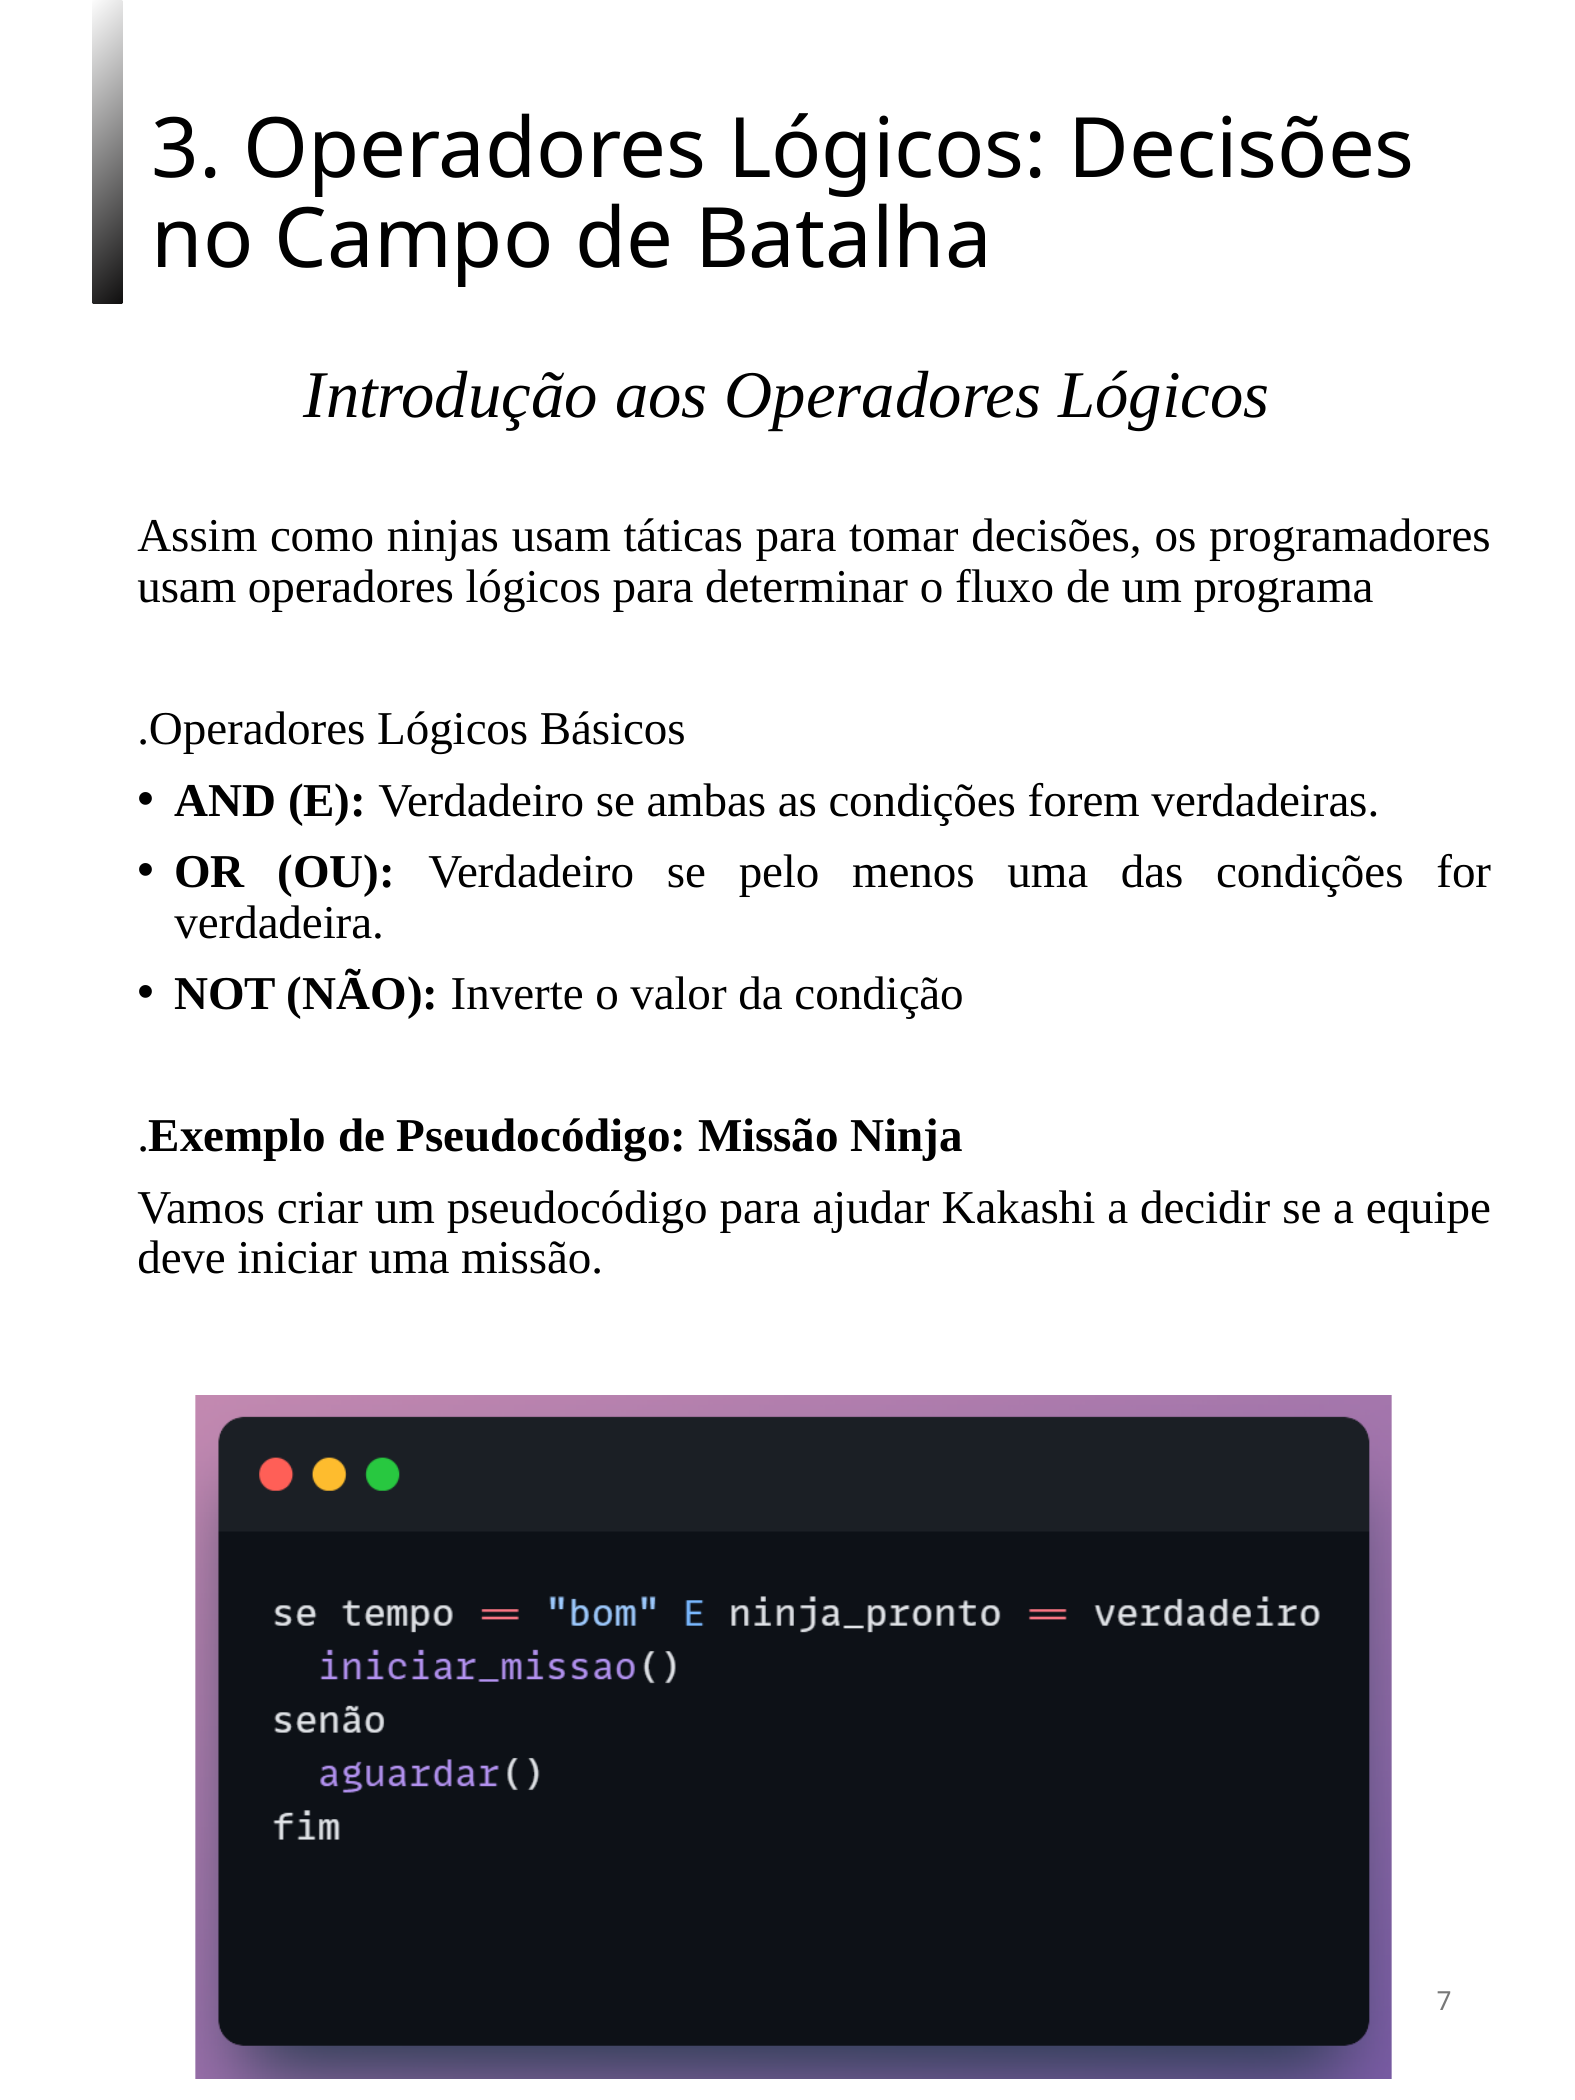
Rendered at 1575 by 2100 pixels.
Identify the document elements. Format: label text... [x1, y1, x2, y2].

text_box 3. Operadores Lógicos: Decisões no Campo de Batalha [136, 87, 1483, 304]
text_box Assim como ninjas usam táticas para tomar decisões, os programadores usam operadores lógicos para determinar o fluxo de um programa .Operadores Lógicos Básicos AND (E): Verdadeiro se ambas as condições forem verdadeiras. OR (OU): Verdadeiro se pelo menos uma das condições for verdadeira. NOT (NÃO): Inverte o valor da condição .Exemplo de Pseudocódigo: Missão Ninja Vamos criar um pseudocódigo para ajudar Kakashi a decidir se a equipe deve iniciar uma missão. [122, 503, 1508, 1331]
text_box Introdução aos Operadores Lógicos [101, 337, 1474, 440]
picture [194, 1394, 1393, 2079]
slide_number 7 [1393, 1946, 1467, 2059]
text_box [91, 0, 124, 305]
